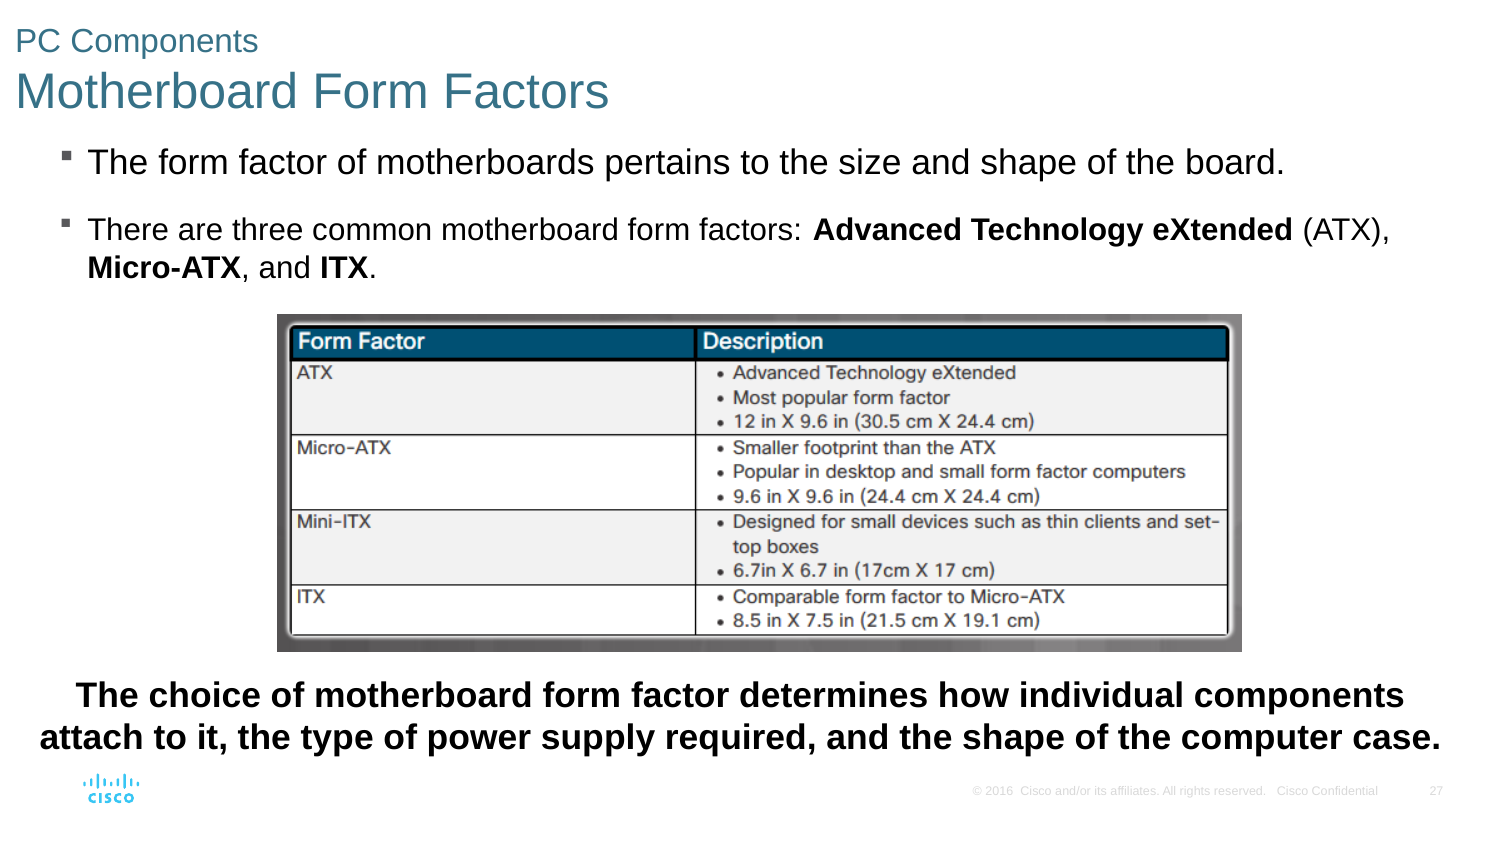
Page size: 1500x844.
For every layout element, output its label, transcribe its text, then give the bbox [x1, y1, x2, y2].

text_box The choice of motherboard form factor determines how individual components attach to it, the type of power supply required, and the shape of the computer case. [17, 664, 1465, 765]
list The form factor of motherboards pertains to the size and shape of the board. There are three common motherboard form factors: Advanced Technology eXtended (ATX), Micro-ATX, and ITX. [44, 131, 1475, 302]
picture [277, 313, 1242, 652]
title PC Components Motherboard Form Factors [0, 6, 1500, 131]
